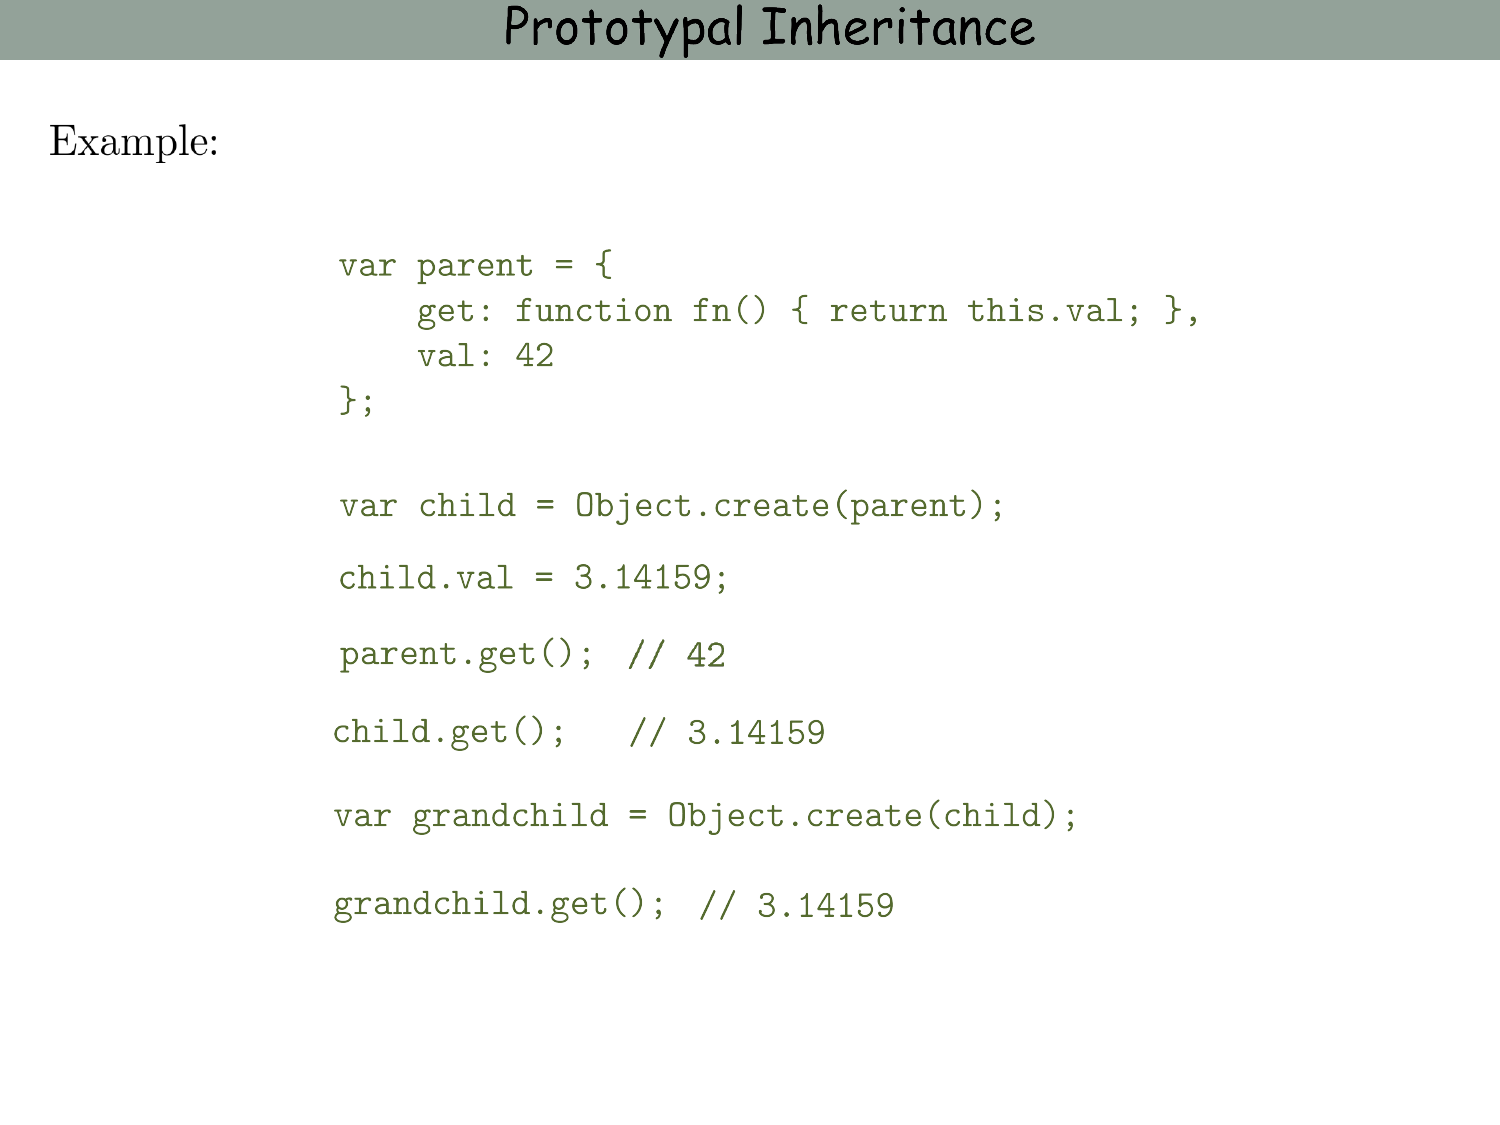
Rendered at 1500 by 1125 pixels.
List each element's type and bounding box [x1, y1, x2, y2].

picture [628, 639, 724, 670]
picture [334, 799, 1073, 836]
picture [340, 564, 724, 594]
picture [340, 489, 1000, 525]
picture [506, 3, 1035, 59]
picture [49, 124, 216, 163]
picture [334, 715, 561, 751]
picture [630, 717, 824, 747]
picture [334, 887, 661, 923]
picture [340, 637, 589, 673]
picture [339, 249, 1196, 417]
picture [699, 889, 893, 920]
